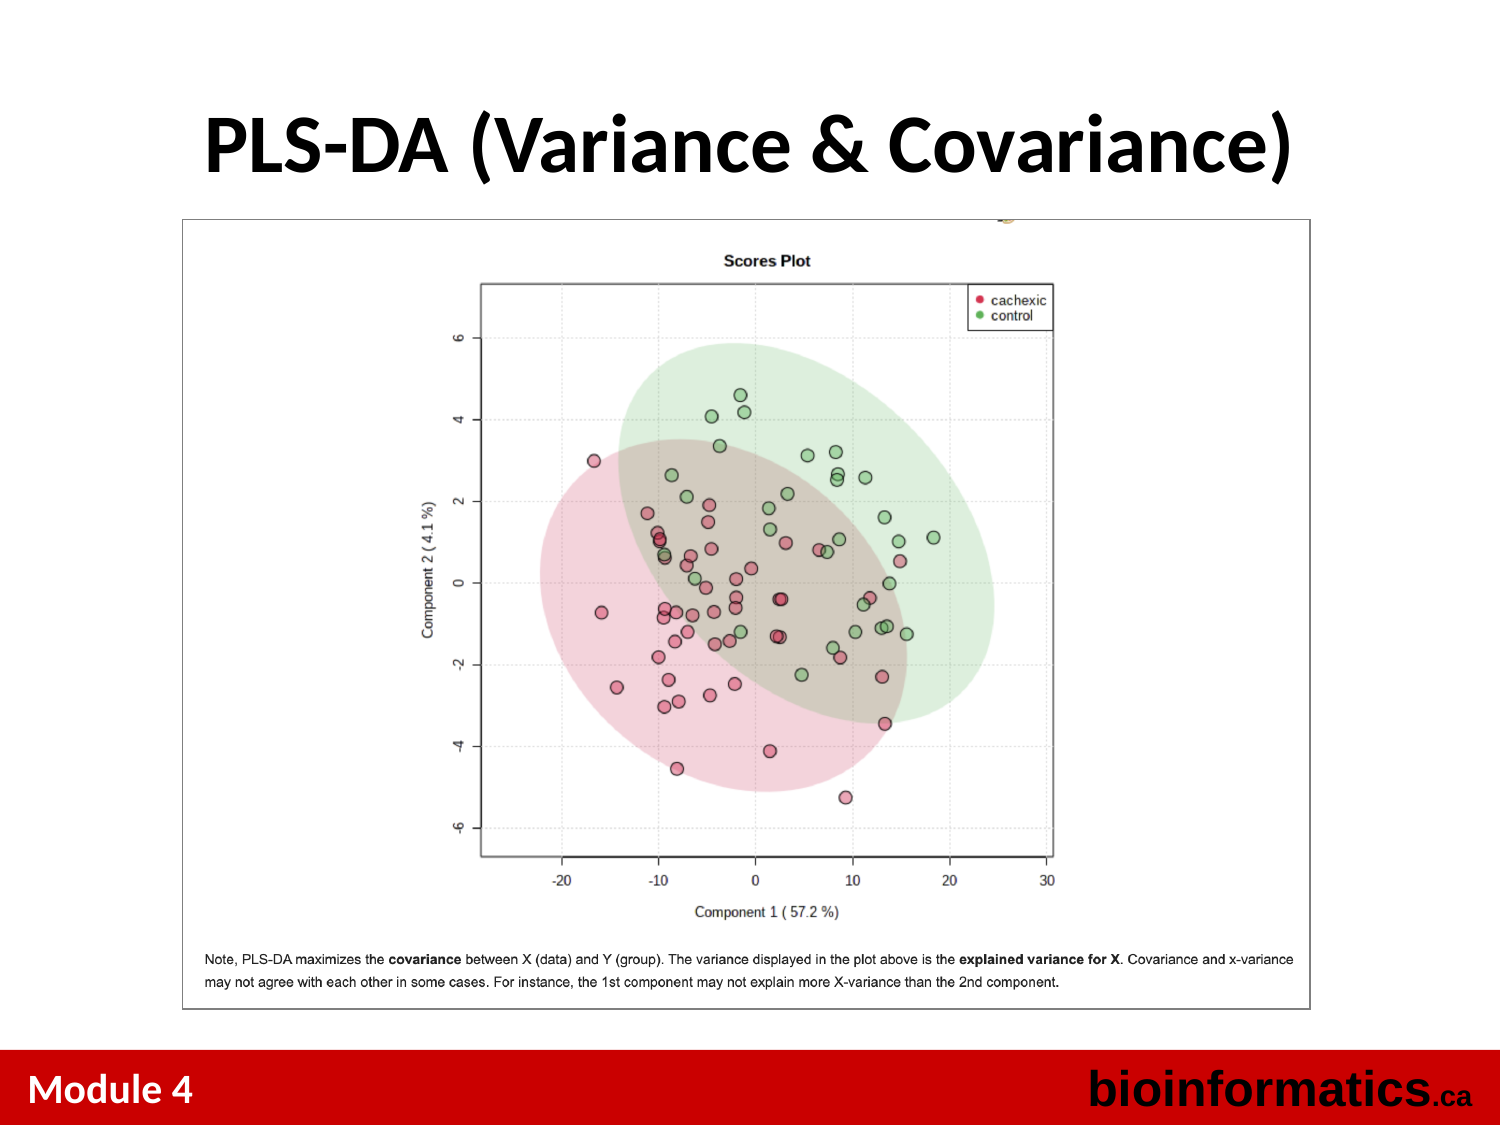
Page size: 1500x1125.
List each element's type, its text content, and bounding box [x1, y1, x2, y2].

title PLS-DA (Variance & Covariance) [24, 45, 1475, 233]
picture [182, 219, 1310, 1009]
